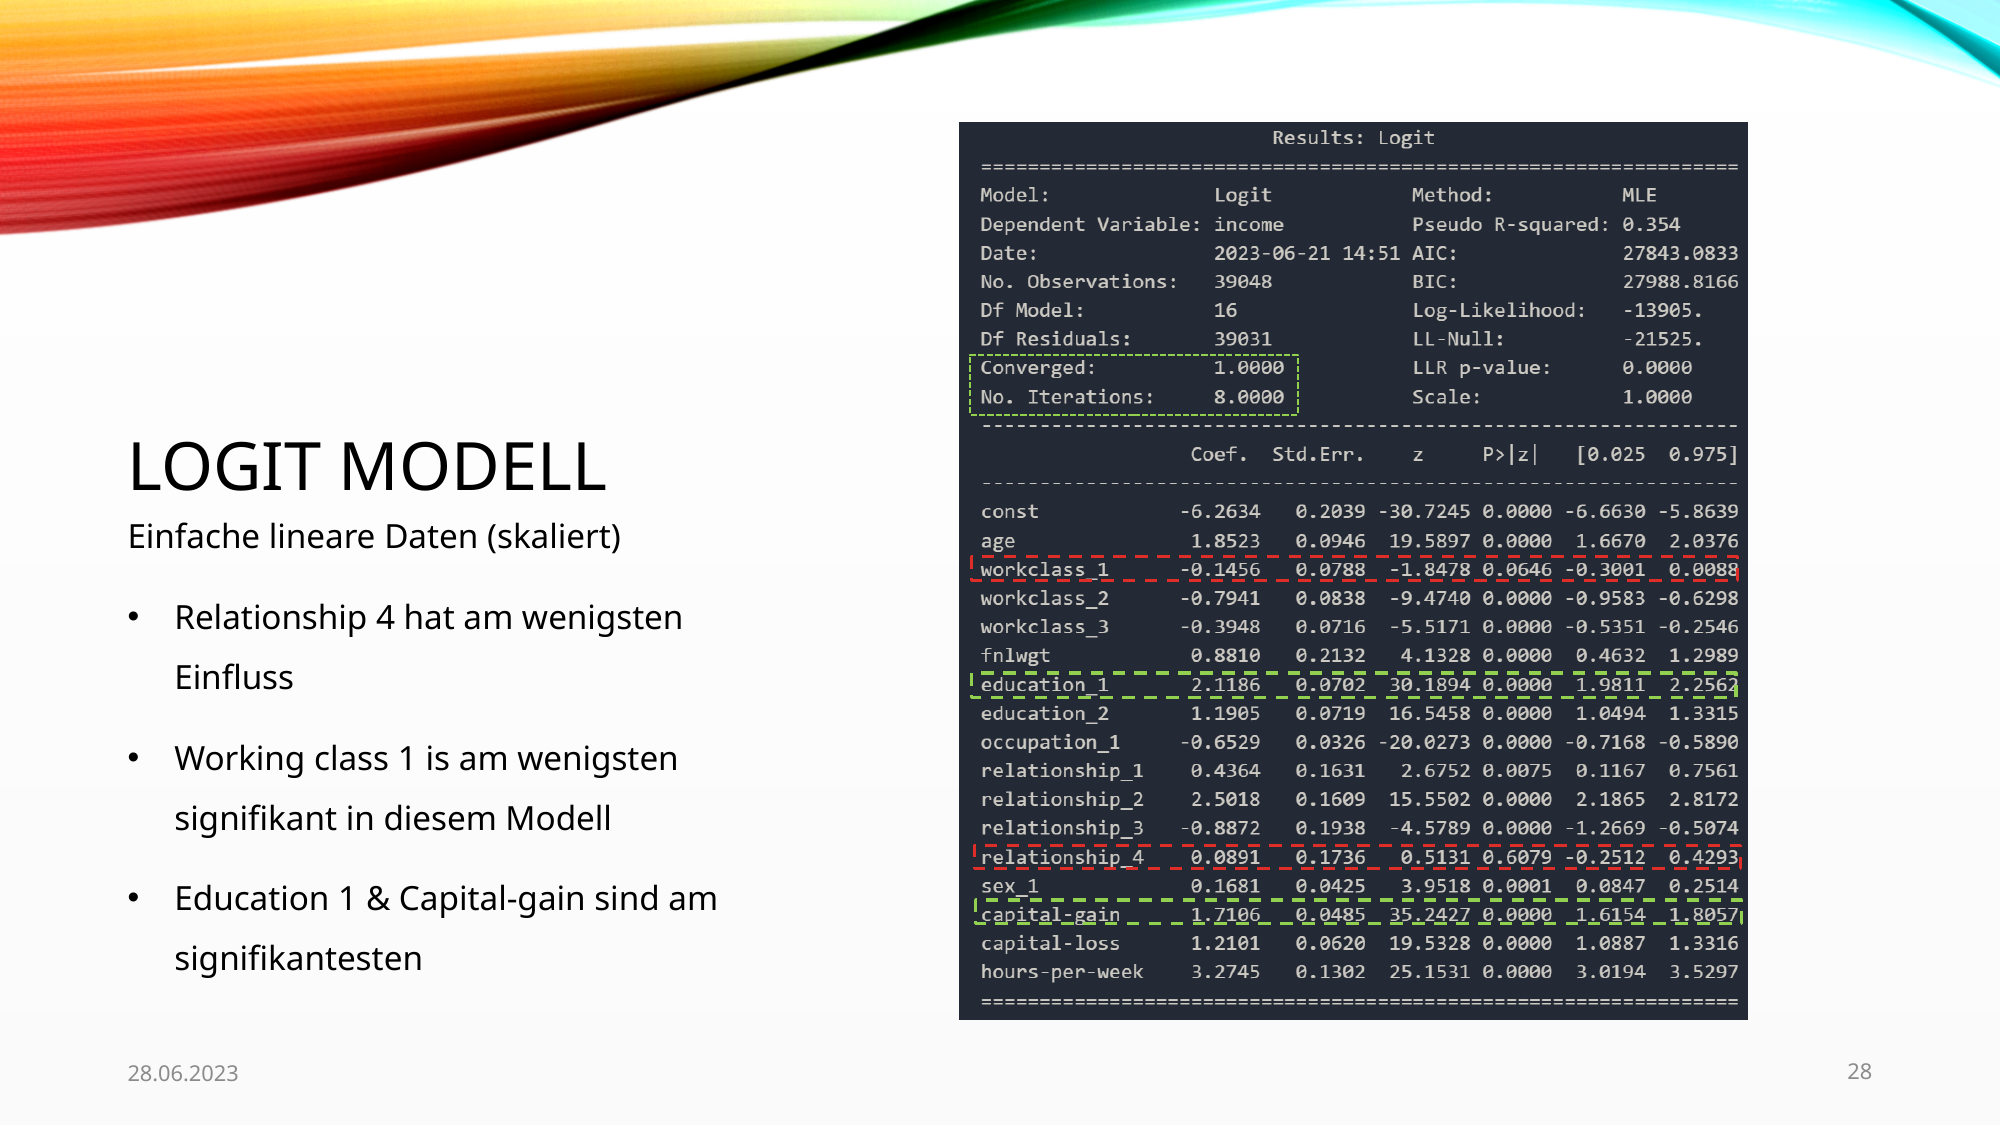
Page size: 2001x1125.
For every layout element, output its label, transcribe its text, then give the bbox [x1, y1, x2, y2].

picture [0, 0, 2000, 237]
slide_number 28 [1437, 1042, 1888, 1103]
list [959, 122, 1748, 1021]
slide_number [112, 1042, 590, 1103]
title Logit Modell [112, 249, 788, 512]
list Einfache lineare Daten (skaliert) Relationship 4 hat am wenigsten Einfluss Working class 1 is am wenigsten signifikant in diesem Modell Education 1 & Capital-gain sind am signifikantesten [112, 512, 788, 1021]
